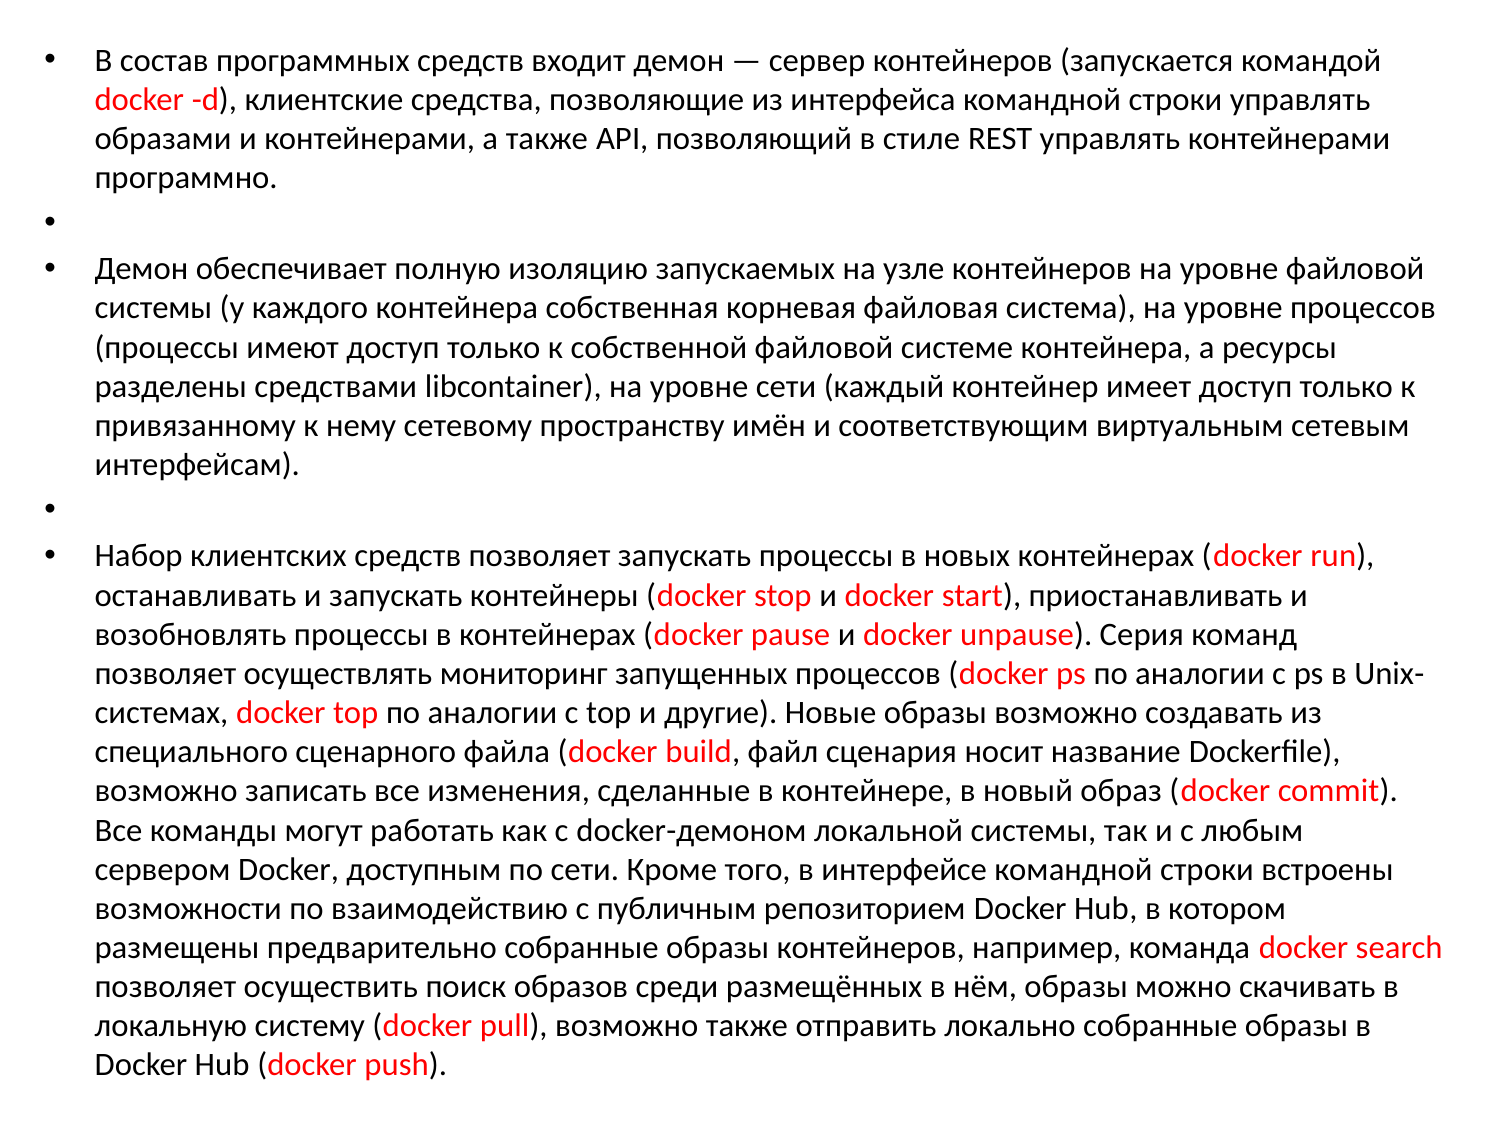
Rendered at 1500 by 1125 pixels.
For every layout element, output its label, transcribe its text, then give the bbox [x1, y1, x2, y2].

list В состав программных средств входит демон — сервер контейнеров (запускается командой docker -d), клиентские средства, позволяющие из интерфейса командной строки управлять образами и контейнерами, а также API, позволяющий в стиле REST управлять контейнерами программно. Демон обеспечивает полную изоляцию запускаемых на узле контейнеров на уровне файловой системы (у каждого контейнера собственная корневая файловая система), на уровне процессов (процессы имеют доступ только к собственной файловой системе контейнера, а ресурсы разделены средствами libcontainer), на уровне сети (каждый контейнер имеет доступ только к привязанному к нему сетевому пространству имён и соответствующим виртуальным сетевым интерфейсам). Набор клиентских средств позволяет запускать процессы в новых контейнерах (docker run), останавливать и запускать контейнеры (docker stop и docker start), приостанавливать и возобновлять процессы в контейнерах (docker pause и docker unpause). Серия команд позволяет осуществлять мониторинг запущенных процессов (docker ps по аналогии с ps в Unix-системах, docker top по аналогии с top и другие). Новые образы возможно создавать из специального сценарного файла (docker build, файл сценария носит название Dockerfile), возможно записать все изменения, сделанные в контейнере, в новый образ (docker commit). Все команды могут работать как с docker-демоном локальной системы, так и с любым сервером Docker, доступным по сети. Кроме того, в интерфейсе командной строки встроены возможности по взаимодействию с публичным репозиторием Docker Hub, в котором размещены предварительно собранные образы контейнеров, например, команда docker search позволяет осуществить поиск образов среди размещённых в нём, образы можно скачивать в локальную систему (docker pull), возможно также отправить локально собранные образы в Docker Hub (docker push). [29, 30, 1459, 1094]
